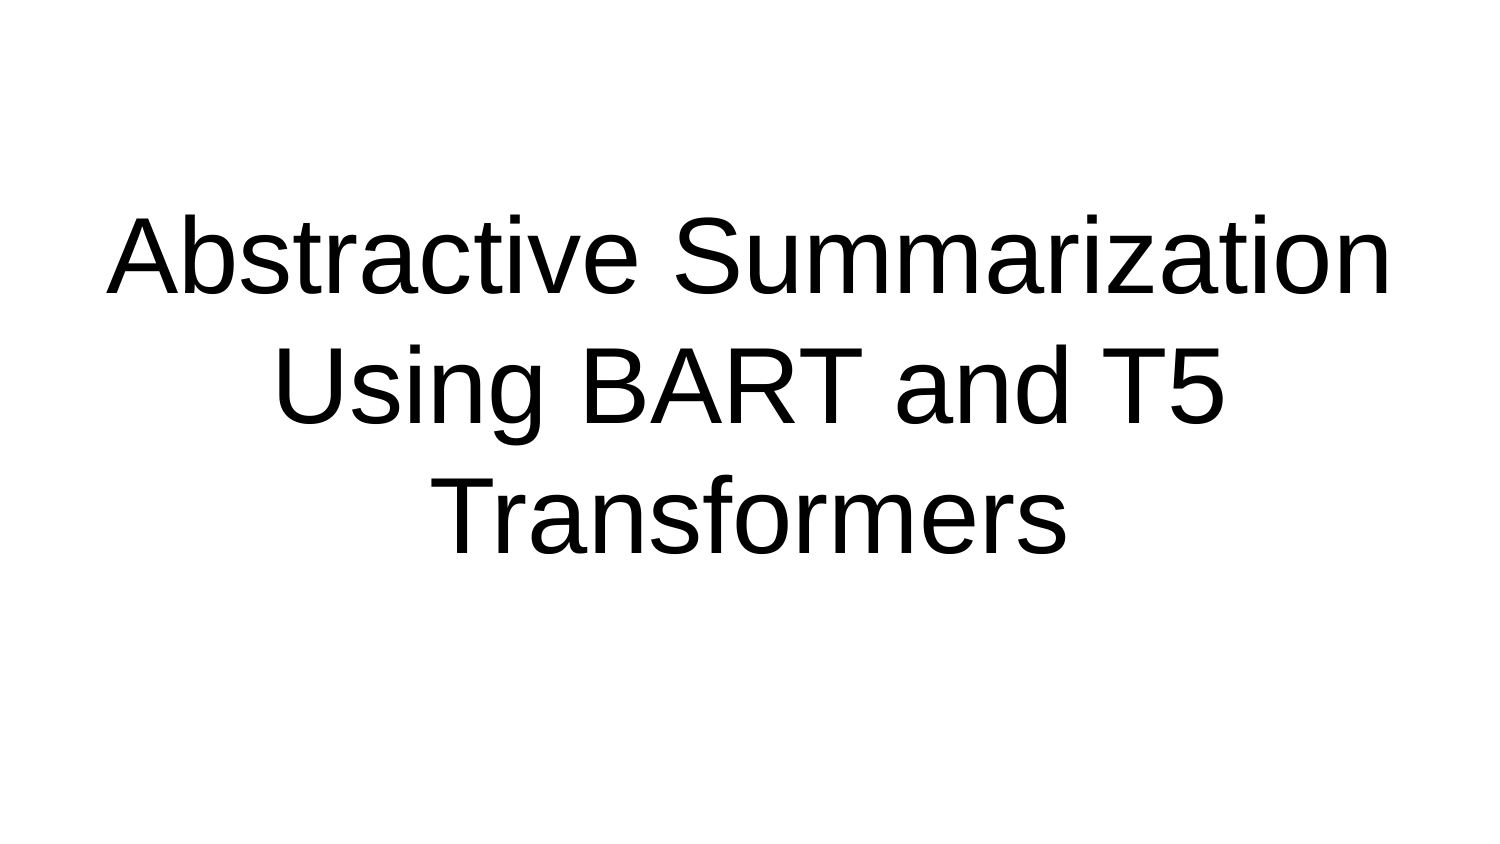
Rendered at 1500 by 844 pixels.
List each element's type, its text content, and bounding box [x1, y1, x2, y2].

title Abstractive Summarization Using BART and T5 Transformers [51, 253, 1449, 591]
